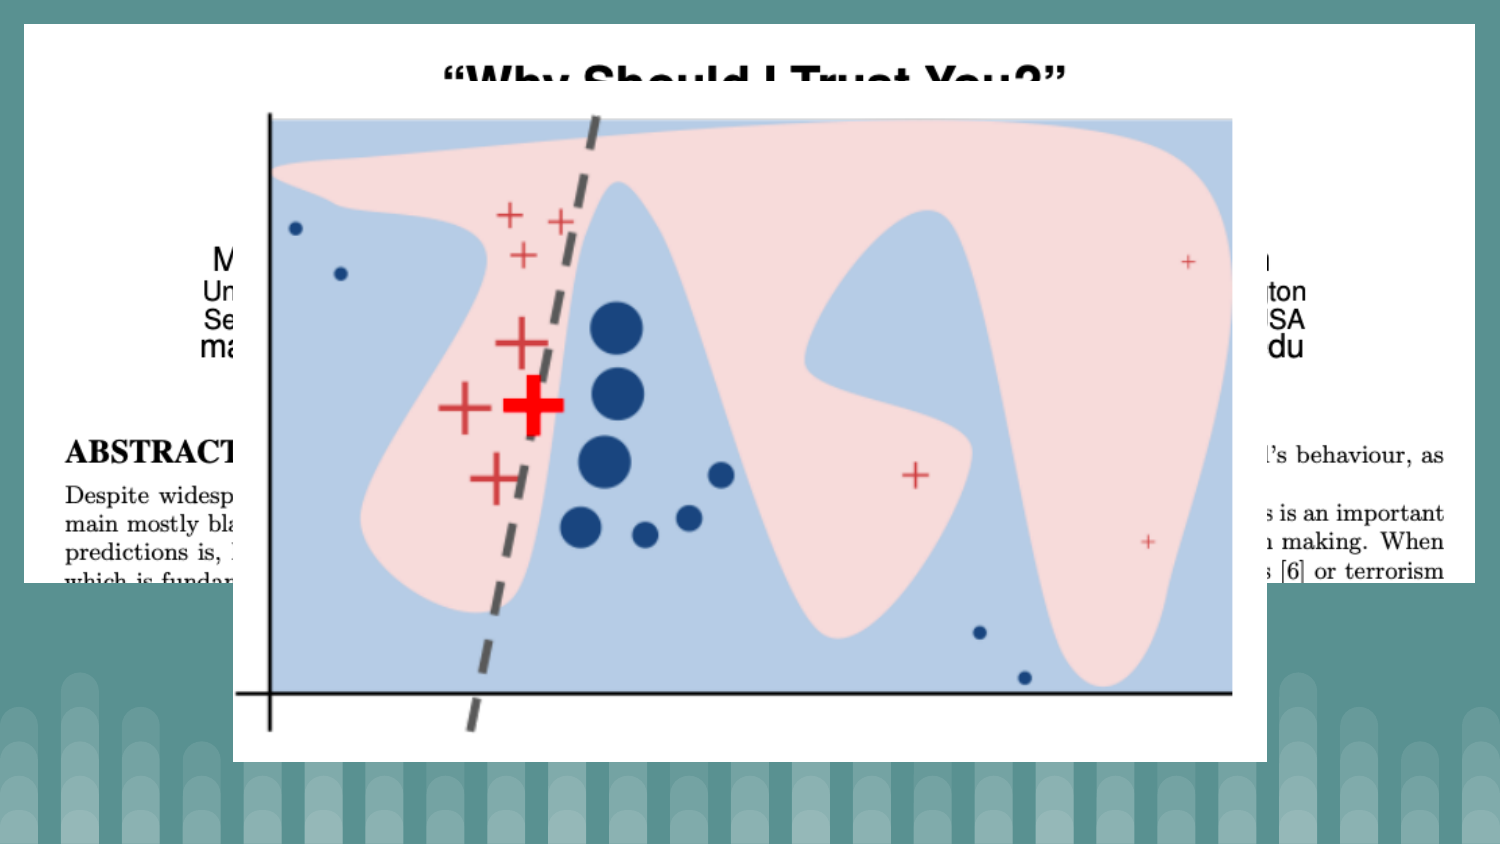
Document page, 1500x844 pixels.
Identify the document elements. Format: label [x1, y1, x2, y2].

picture [24, 24, 1476, 762]
